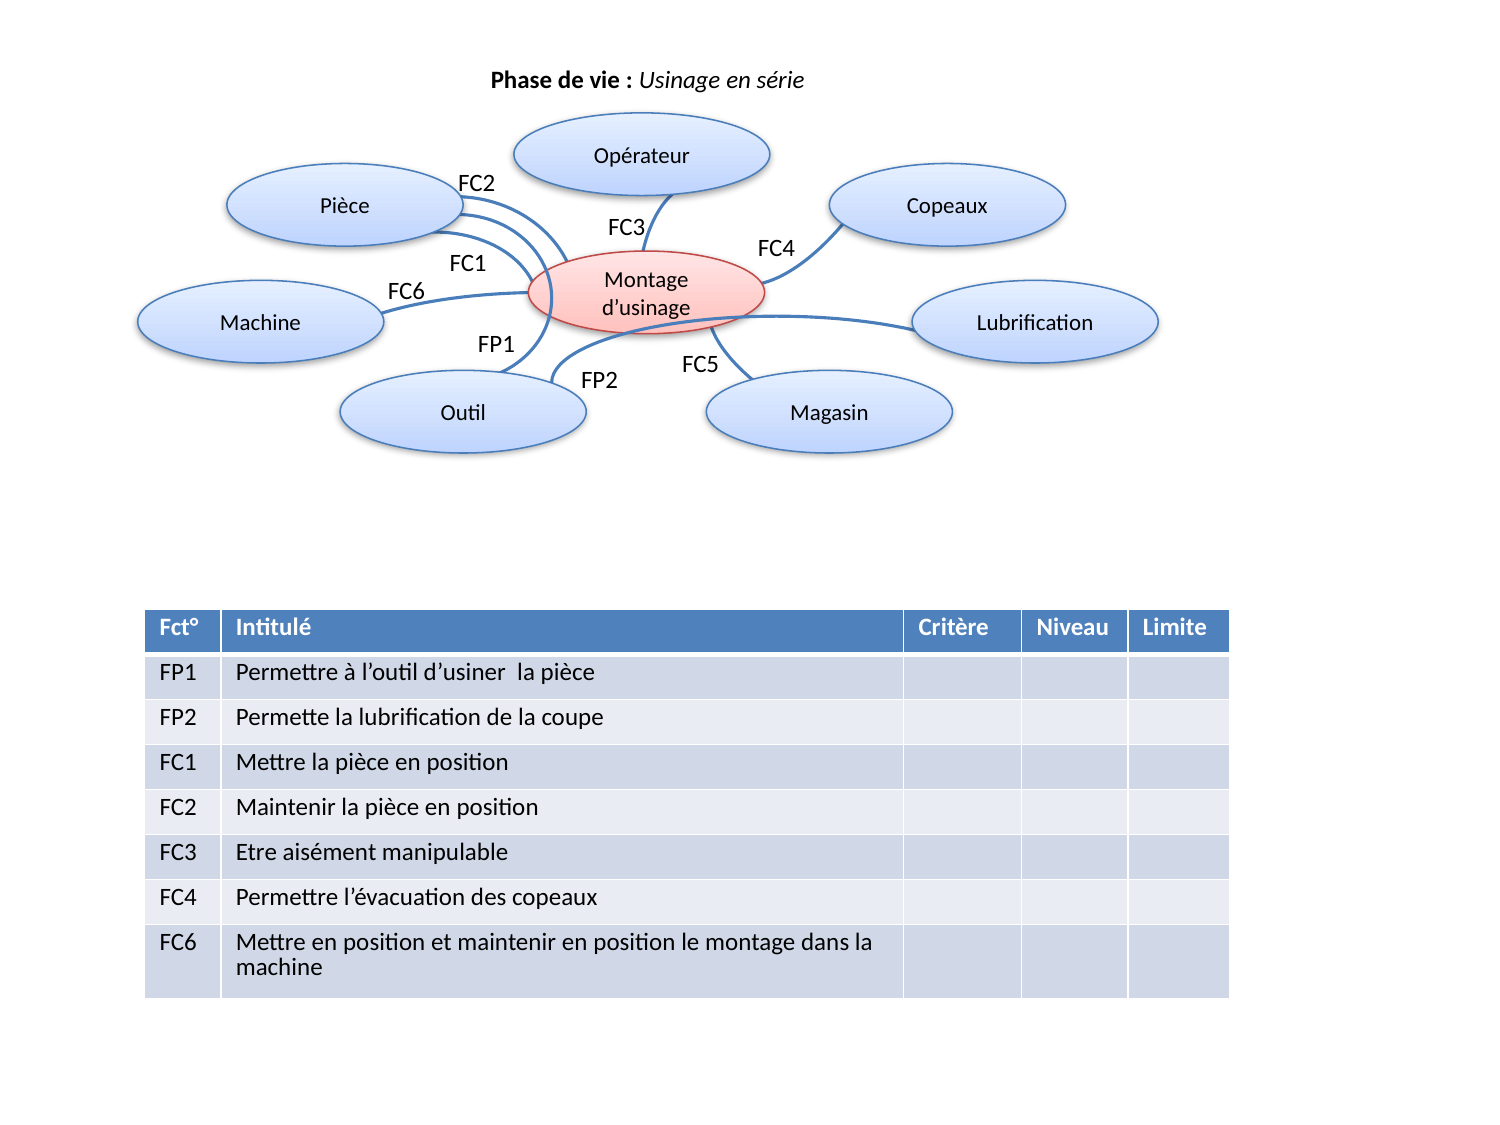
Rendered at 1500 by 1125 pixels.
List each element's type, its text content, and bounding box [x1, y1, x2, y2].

table_cell FC4 [145, 880, 220, 924]
table_cell [1129, 700, 1229, 744]
table_header Niveau [1022, 610, 1127, 652]
table_cell [904, 925, 1021, 998]
table_cell FC1 [145, 745, 220, 789]
table_cell [904, 700, 1021, 744]
table_cell [1022, 790, 1127, 834]
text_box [137, 0, 1159, 454]
table_cell [1022, 925, 1127, 998]
table_cell Mettre en position et maintenir en position le montage dans la machine [222, 925, 903, 998]
table_cell [1022, 880, 1127, 924]
table_cell Permettre à l’outil d’usiner la pièce [222, 657, 903, 699]
table_cell FC3 [145, 835, 220, 879]
table_cell [904, 790, 1021, 834]
table_cell Permettre l’évacuation des copeaux [222, 880, 903, 924]
table_cell FC2 [145, 790, 220, 834]
table_cell [904, 835, 1021, 879]
table_cell [1129, 657, 1229, 699]
table_cell [1022, 657, 1127, 699]
table_cell [1129, 745, 1229, 789]
table_cell Mettre la pièce en position [222, 745, 903, 789]
table_cell [1129, 790, 1229, 834]
table_cell [1129, 925, 1229, 998]
table_cell [904, 657, 1021, 699]
table_cell Etre aisément manipulable [222, 835, 903, 879]
table_cell [904, 745, 1021, 789]
table_cell [904, 880, 1021, 924]
table_cell FP2 [145, 700, 220, 744]
table_cell [1022, 700, 1127, 744]
table_cell [1129, 835, 1229, 879]
table_header Fct° [145, 610, 220, 652]
table_cell [1129, 880, 1229, 924]
table_cell [1022, 835, 1127, 879]
table_cell Permette la lubrification de la coupe [222, 700, 903, 744]
table_header Intitulé [222, 610, 903, 652]
table_header Limite [1129, 610, 1229, 652]
table_cell [1022, 745, 1127, 789]
table_cell FP1 [145, 657, 220, 699]
table_cell FC6 [145, 925, 220, 998]
table_header Critère [904, 610, 1021, 652]
table_cell Maintenir la pièce en position [222, 790, 903, 834]
